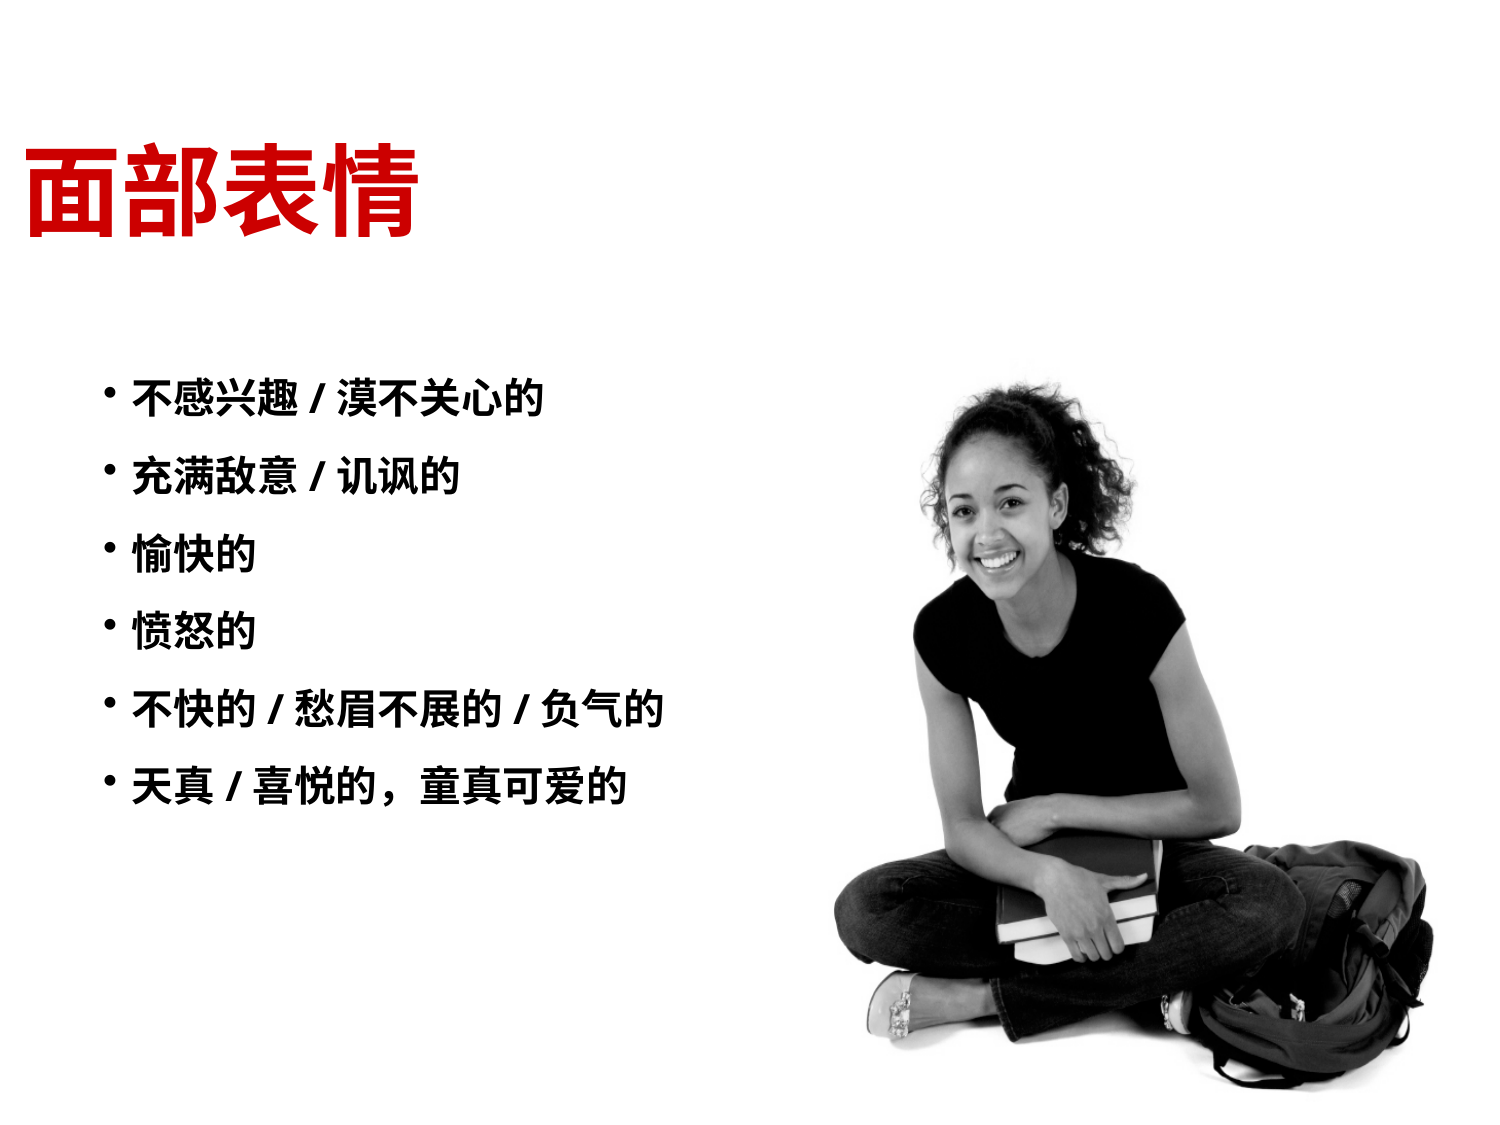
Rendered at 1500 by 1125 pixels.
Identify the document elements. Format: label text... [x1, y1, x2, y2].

text_box 面部表情 [6, 121, 437, 256]
picture [761, 349, 1495, 1118]
text_box 不感兴趣/漠不关心的 充满敌意/讥讽的 愉快的 愤怒的 不快的/愁眉不展的/负气的 天真/喜悦的，童真可爱的 [88, 349, 760, 818]
